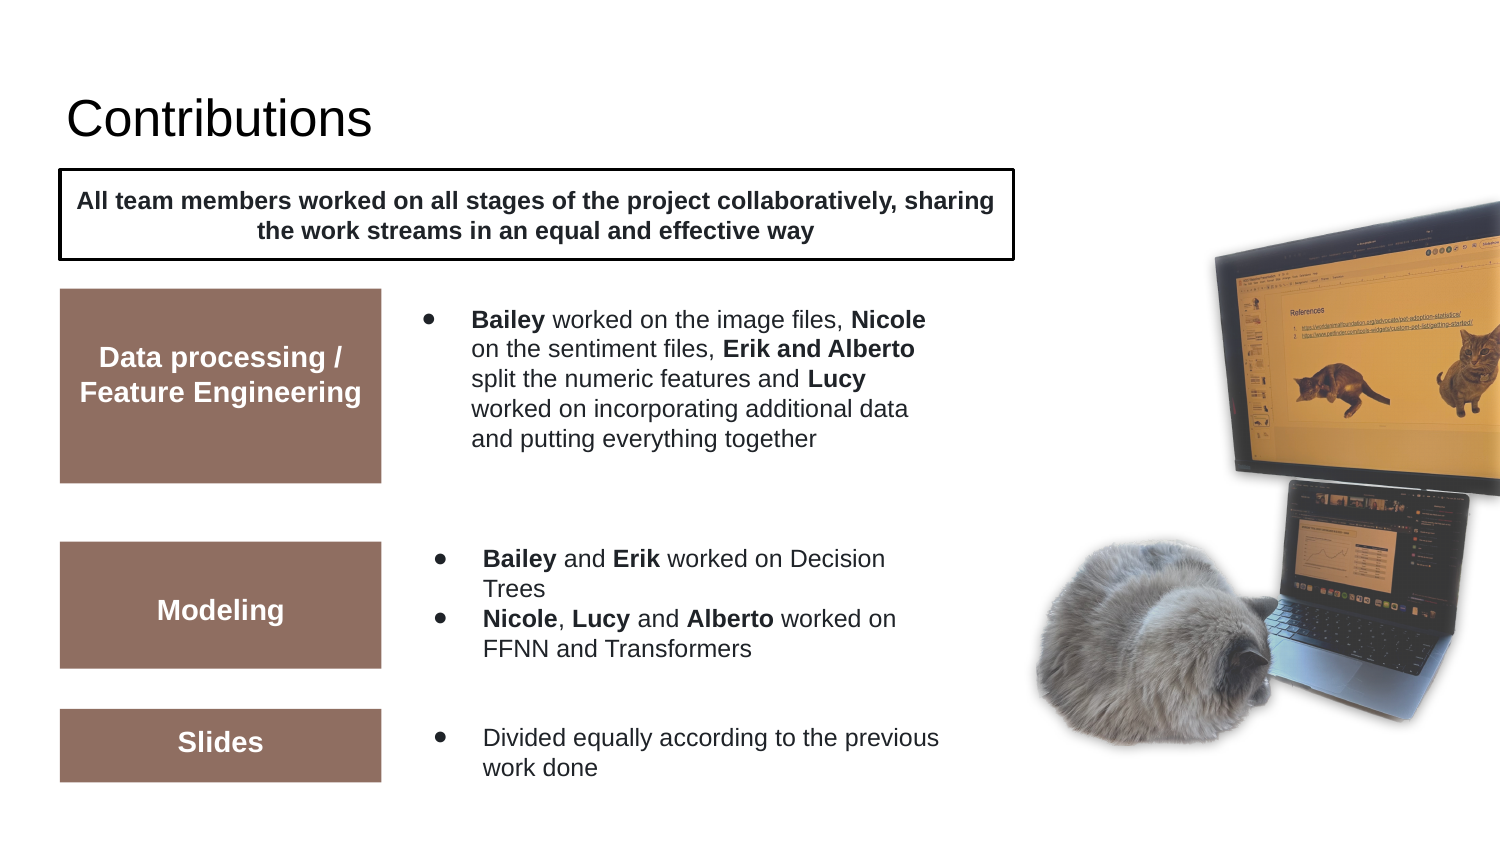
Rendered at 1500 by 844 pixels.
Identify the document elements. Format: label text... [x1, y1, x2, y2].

text_box Bailey worked on the image files, Nicole on the sentiment files, Erik and Alberto split the numeric features and Lucy worked on incorporating additional data and putting everything together [381, 288, 956, 468]
text_box All team members worked on all stages of the project collaboratively, sharing the work streams in an equal and effective way [60, 169, 1014, 260]
picture [1036, 201, 1500, 746]
text_box Divided equally according to the previous work done [392, 706, 967, 797]
text_box Modeling [59, 541, 382, 669]
title Contributions [51, 60, 1449, 155]
text_box Data processing / Feature Engineering [59, 288, 382, 484]
text_box Bailey and Erik worked on Decision Trees Nicole, Lucy and Alberto worked on FFNN and Transformers [392, 527, 967, 678]
text_box Slides [59, 708, 382, 783]
